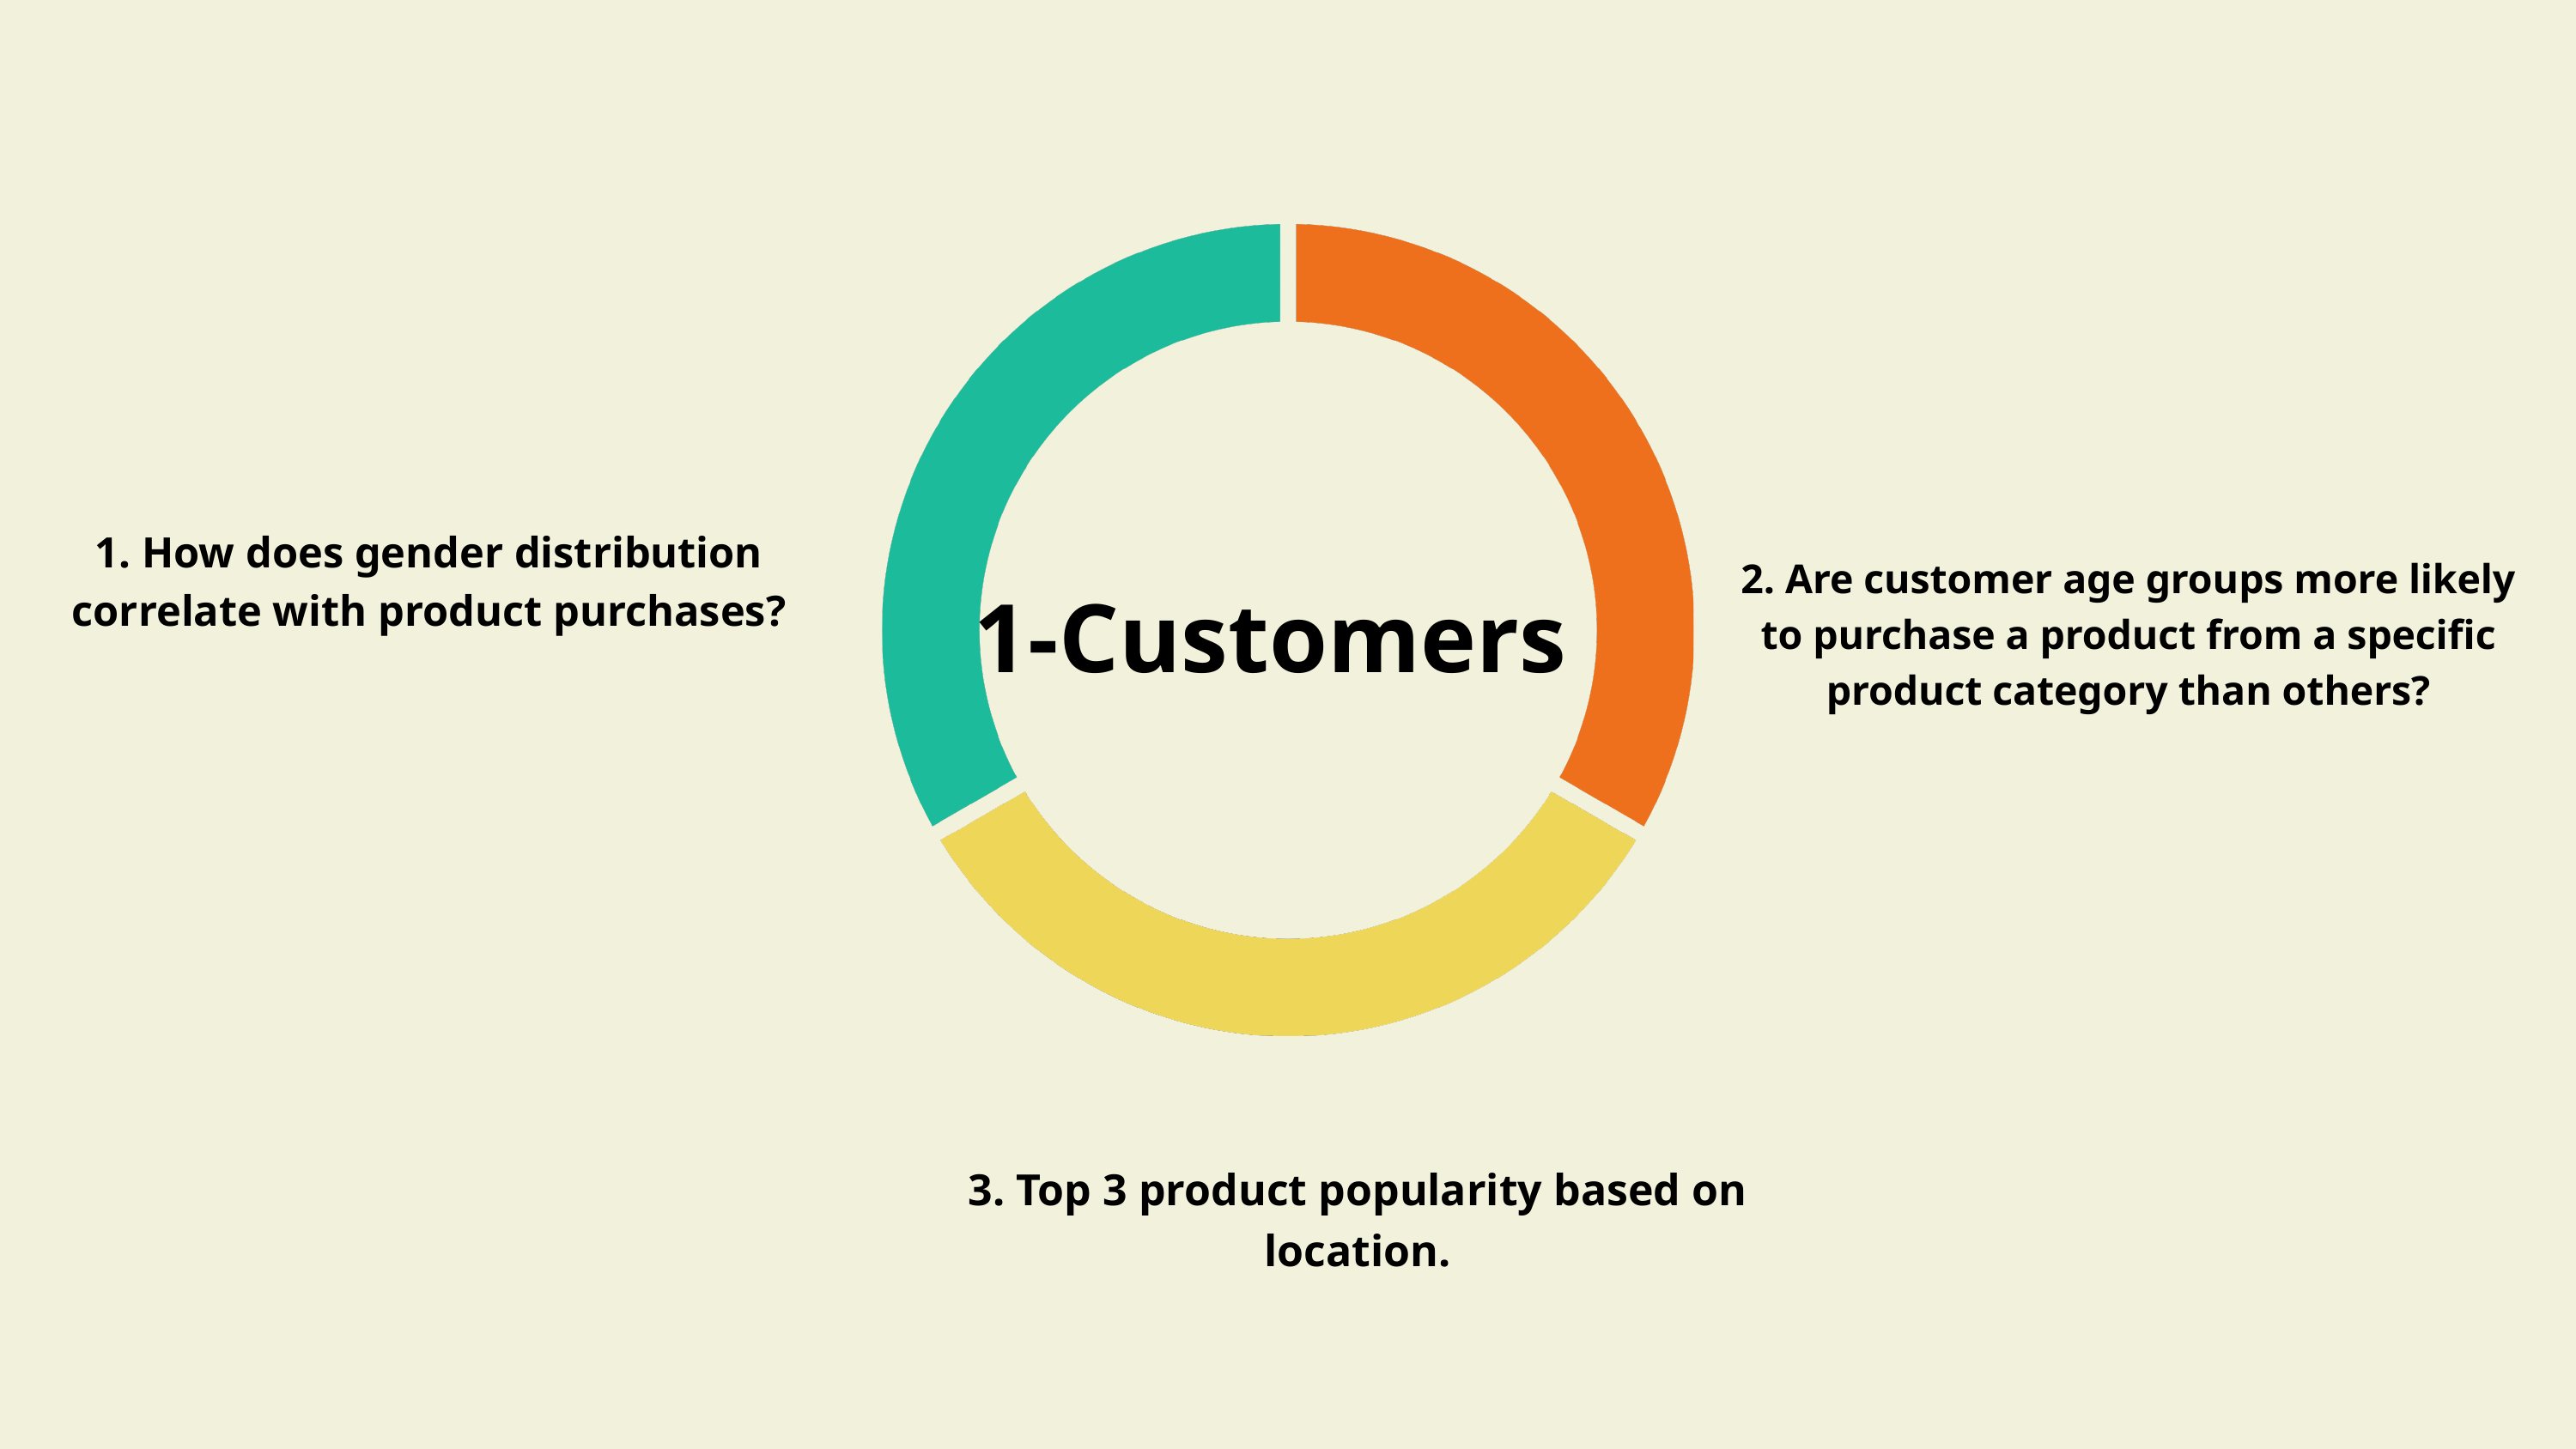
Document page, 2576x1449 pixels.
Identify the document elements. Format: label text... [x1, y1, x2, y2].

text_box 2. Are customer age groups more likely to purchase a product from a specific product category than others? [1715, 490, 2542, 769]
text_box 1. How does gender distribution correlate with product purchases? [32, 518, 826, 635]
text_box [882, 224, 1694, 1036]
text_box 3. Top 3 product popularity based on location. [935, 1154, 1780, 1275]
text_box 1-Customers [951, 559, 1589, 692]
